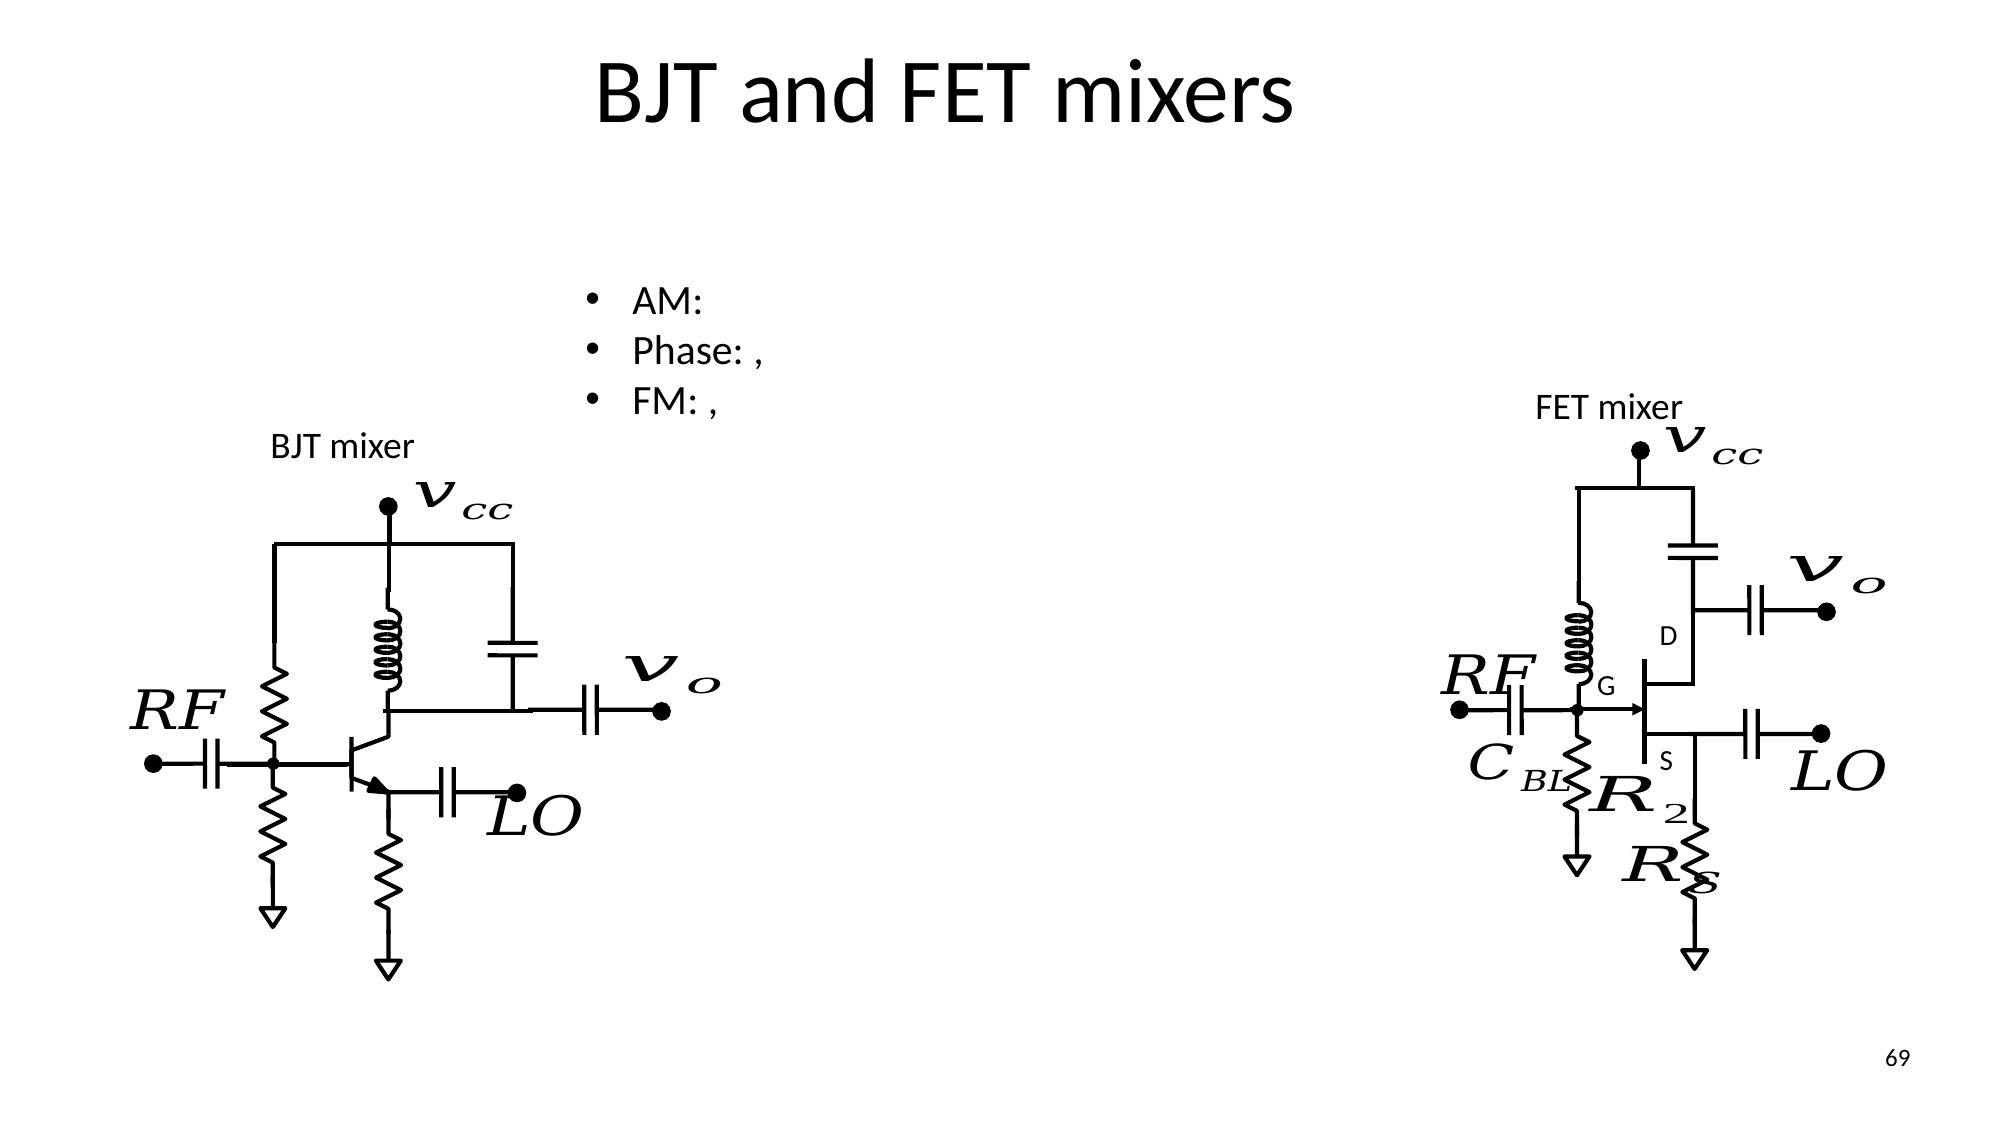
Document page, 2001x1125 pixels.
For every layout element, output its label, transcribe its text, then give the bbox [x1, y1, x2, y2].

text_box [126, 413, 726, 980]
text_box BJT and FET mixers [0, 23, 1892, 149]
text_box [1437, 374, 1892, 969]
slide_number 69 [1568, 722, 1919, 1125]
